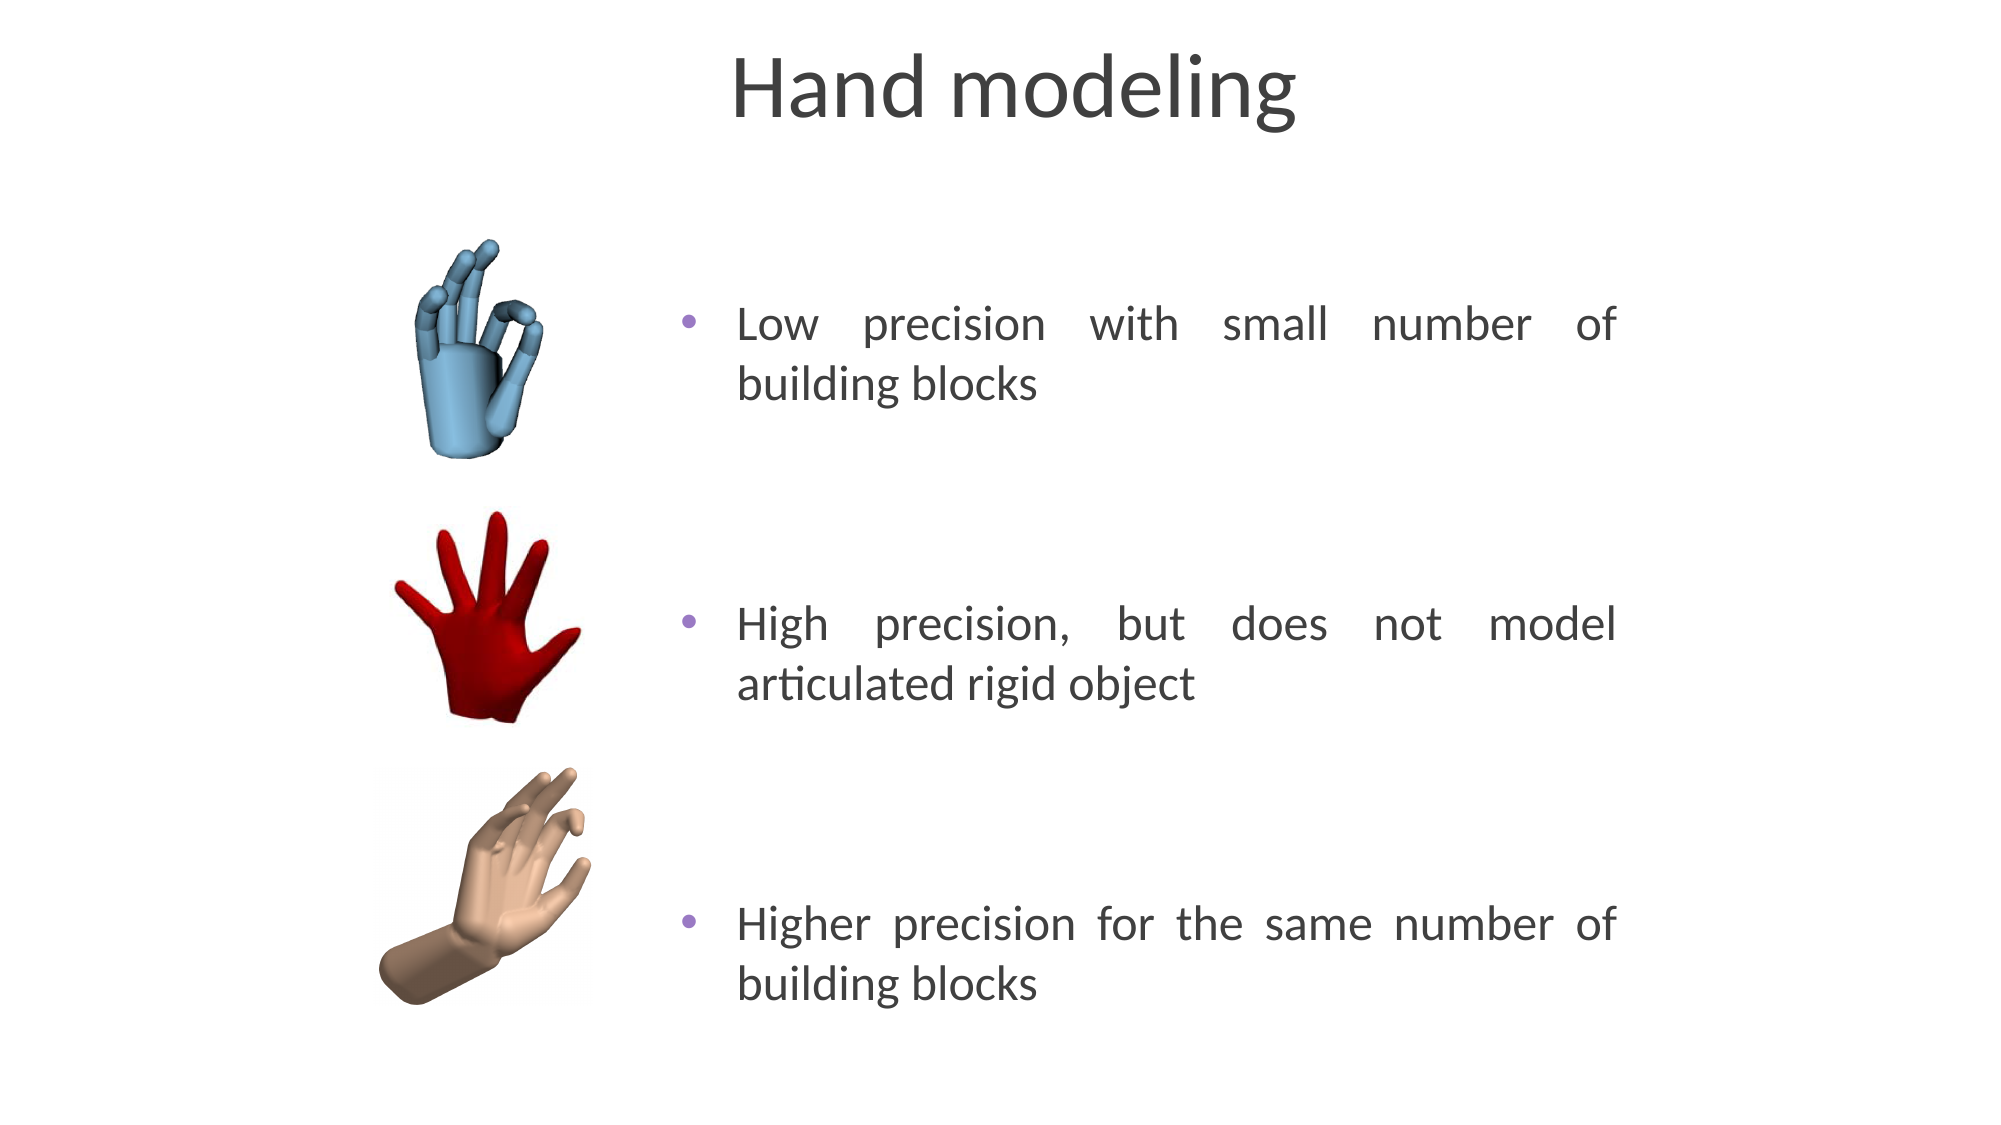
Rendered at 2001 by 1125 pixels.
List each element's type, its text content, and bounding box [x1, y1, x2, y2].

picture [373, 494, 600, 740]
title Hand modeling [152, 14, 1878, 161]
text_box Low precision with small number of building blocks High precision, but does not model articulated rigid object Higher precision for the same number of building blocks [665, 283, 1633, 1079]
picture [373, 767, 593, 1006]
picture [411, 236, 562, 461]
